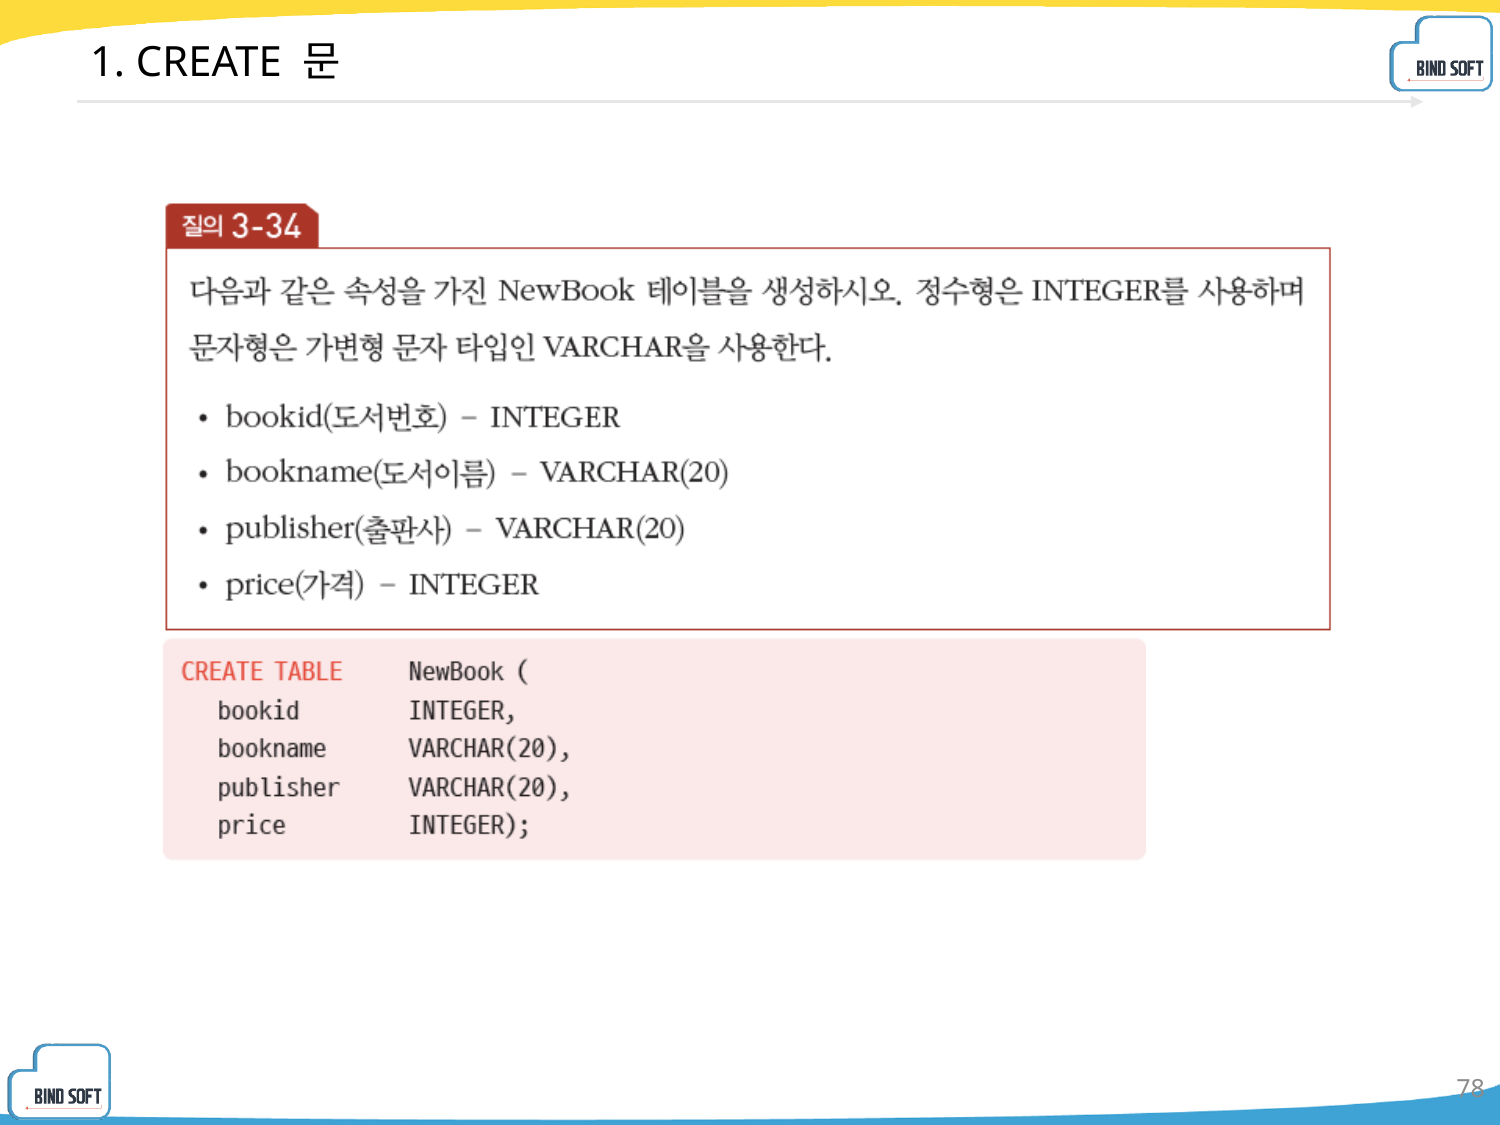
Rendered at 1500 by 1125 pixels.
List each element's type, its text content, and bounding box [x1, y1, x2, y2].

title 1. CREATE 문 [75, 11, 1425, 108]
picture [157, 195, 1342, 864]
picture [0, 1003, 1500, 1125]
picture [0, 0, 1500, 96]
slide_number 78 [1149, 1068, 1500, 1111]
